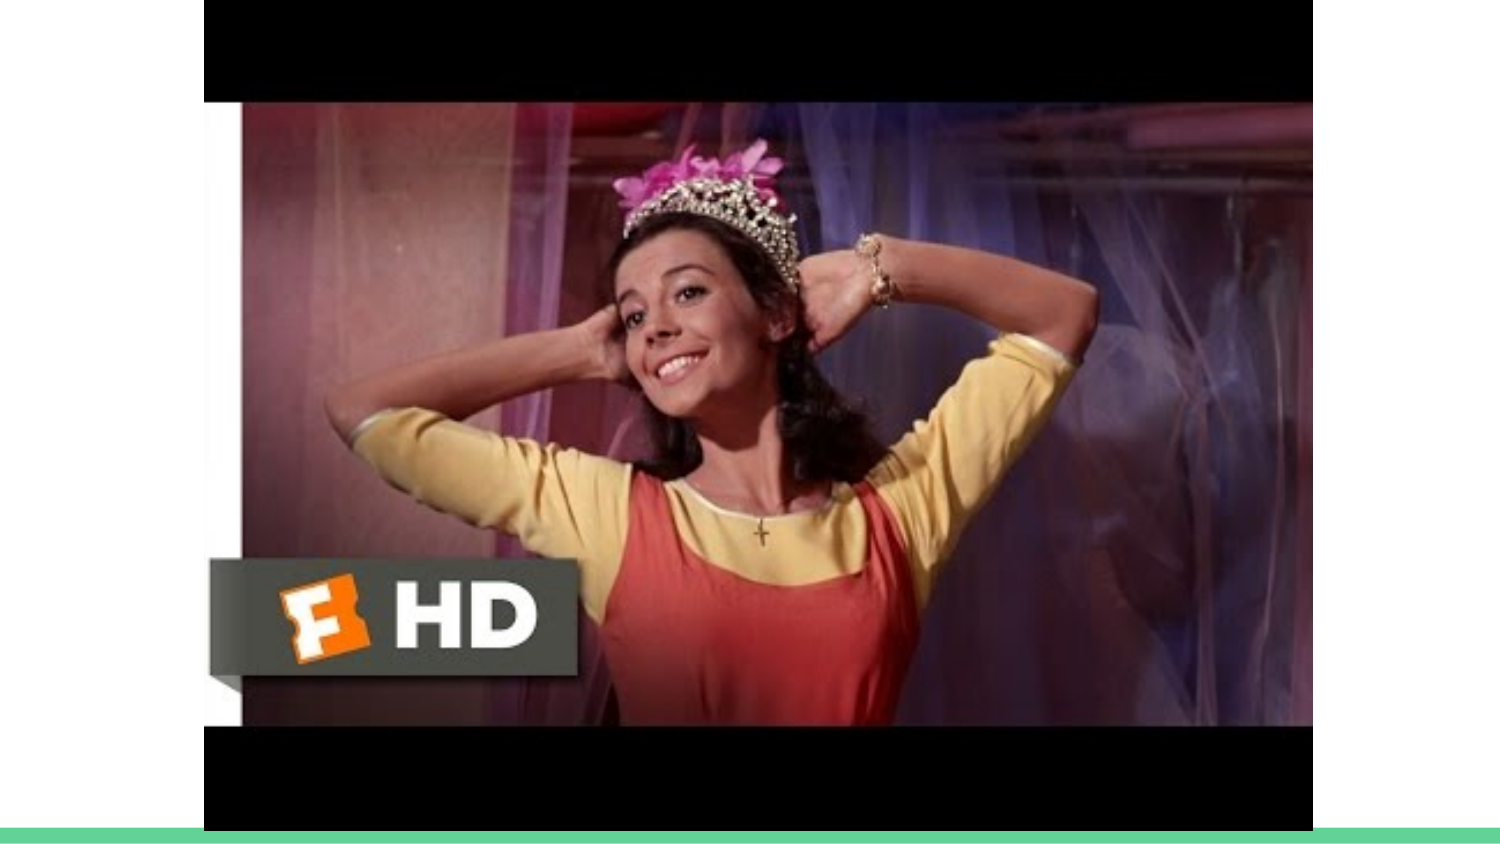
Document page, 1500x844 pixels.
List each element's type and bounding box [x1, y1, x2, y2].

picture [204, 0, 1313, 832]
